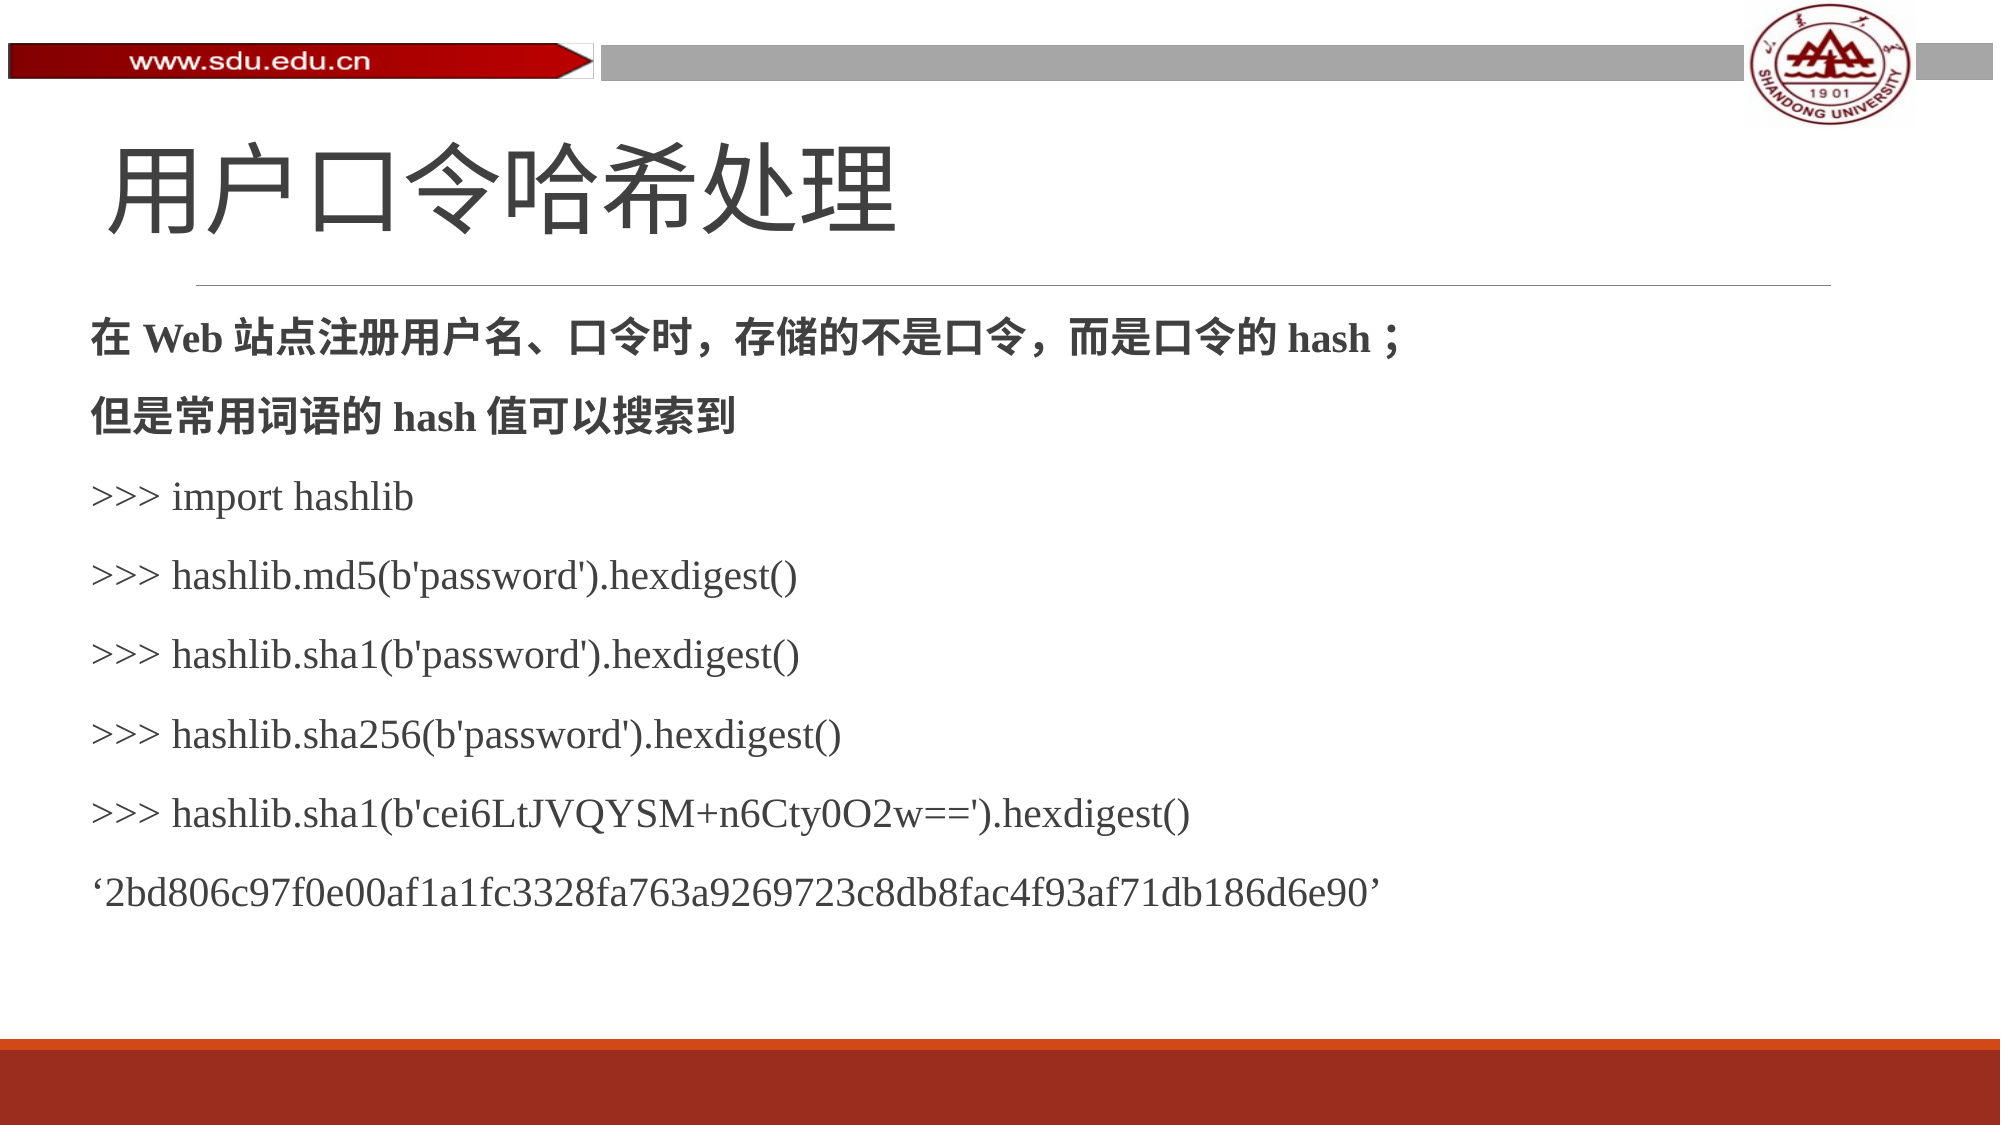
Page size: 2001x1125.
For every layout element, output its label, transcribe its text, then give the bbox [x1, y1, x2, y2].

title 用户口令哈希处理 [90, 102, 1945, 255]
list 在Web站点注册用户名、口令时，存储的不是口令，而是口令的hash； 但是常用词语的hash值可以搜索到 >>> import hashlib >>> hashlib.md5(b'password').hexdigest() >>> hashlib.sha1(b'password').hexdigest() >>> hashlib.sha256(b'password').hexdigest() >>> hashlib.sha1(b'cei6LtJVQYSM+n6Cty0O2w==').hexdigest() ‘2bd806c97f0e00af1a1fc3328fa763a9269723c8db8fac4f93af71db186d6e90’ [90, 302, 1945, 1050]
picture [8, 0, 1993, 102]
